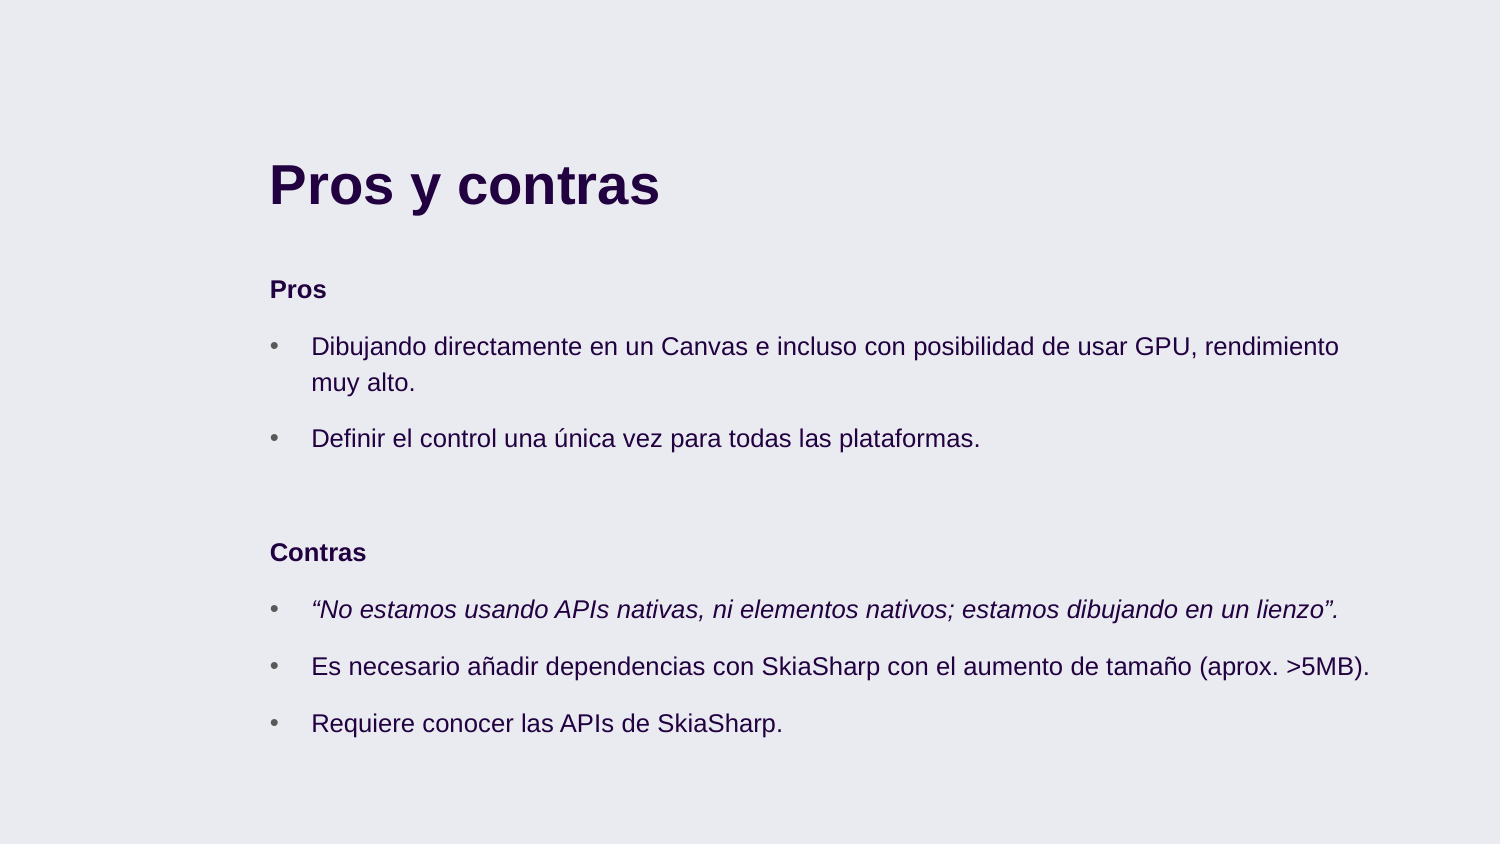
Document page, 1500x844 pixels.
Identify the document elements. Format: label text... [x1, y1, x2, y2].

list Pros Dibujando directamente en un Canvas e incluso con posibilidad de usar GPU, rendimiento muy alto. Definir el control una única vez para todas las plataformas. Contras “No estamos usando APIs nativas, ni elementos nativos; estamos dibujando en un lienzo”. Es necesario añadir dependencias con SkiaSharp con el aumento de tamaño (aprox. >5MB). Requiere conocer las APIs de SkiaSharp. [254, 253, 1397, 760]
title Pros y contras [254, 133, 1397, 253]
